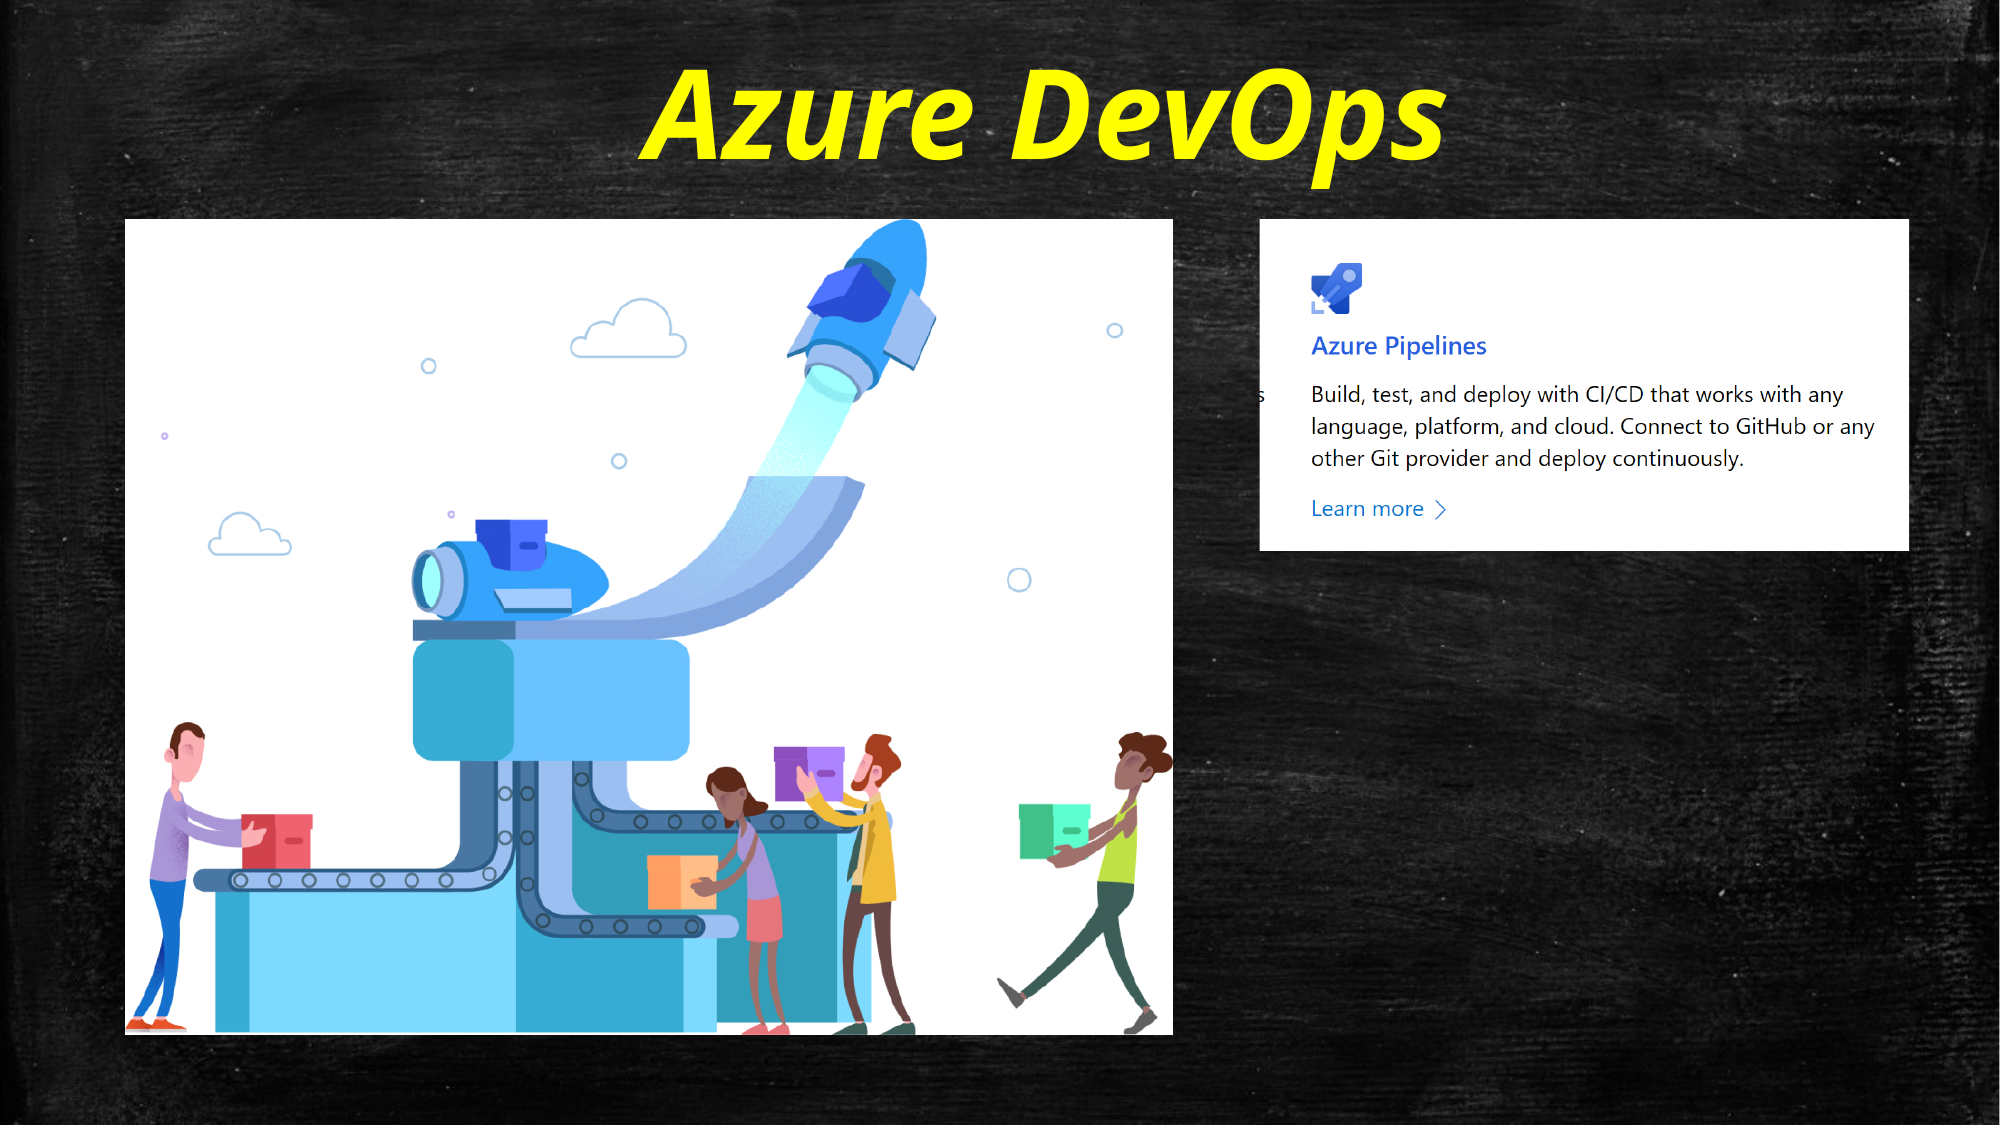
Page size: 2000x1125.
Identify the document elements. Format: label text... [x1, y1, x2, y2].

picture [125, 219, 1173, 1035]
picture [1259, 219, 1910, 551]
text_box Azure DevOps [586, 19, 1508, 220]
